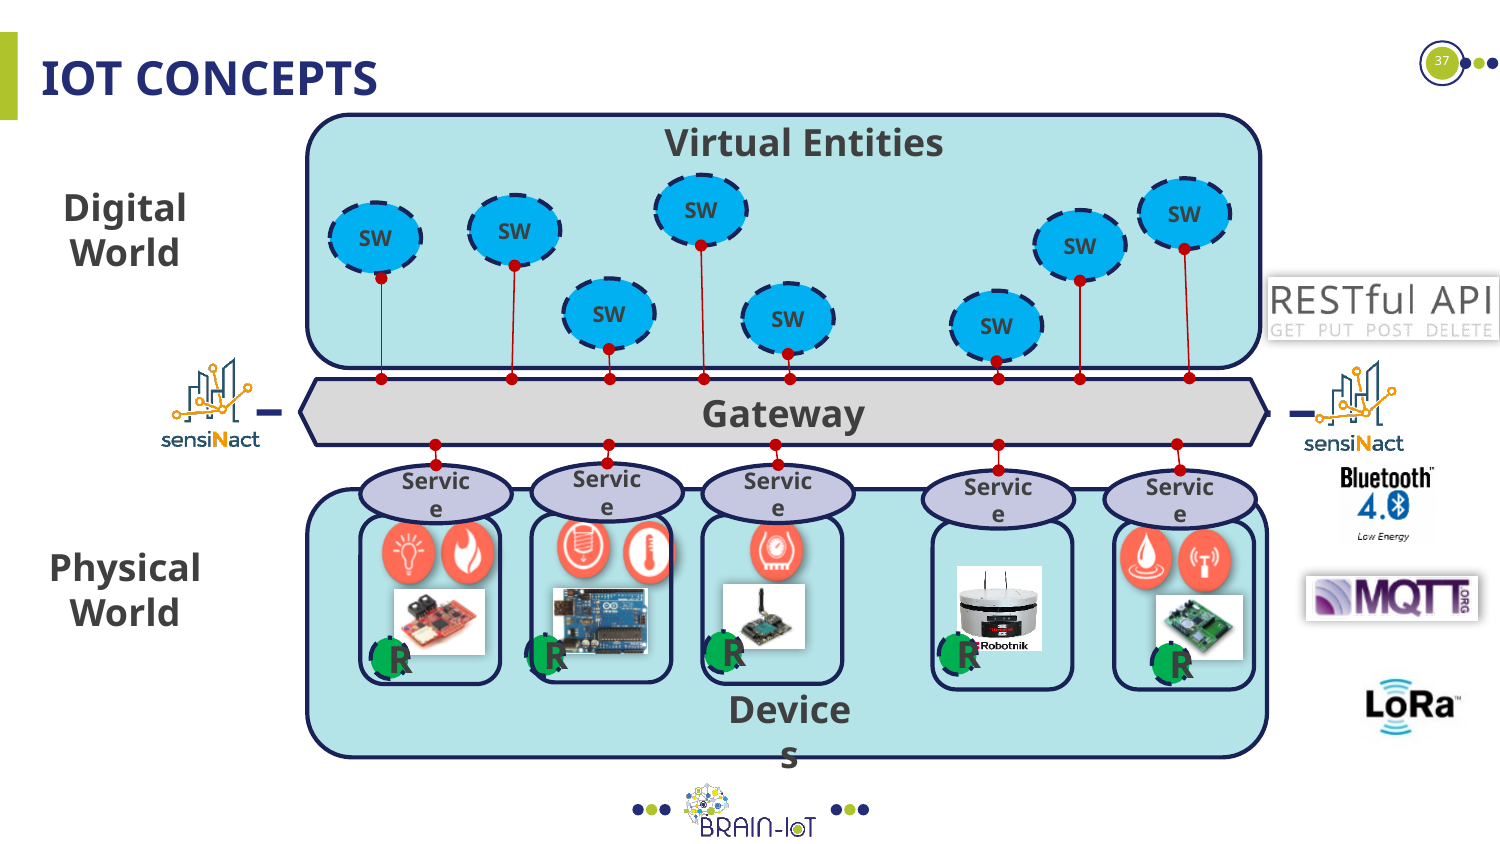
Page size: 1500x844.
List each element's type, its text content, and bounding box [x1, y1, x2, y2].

picture [957, 566, 1042, 652]
text_box Service [920, 468, 1077, 531]
text_box SW [1136, 176, 1233, 251]
picture [1339, 667, 1474, 745]
picture [394, 589, 486, 656]
text_box [529, 513, 674, 685]
text_box SW [653, 172, 749, 248]
text_box Gateway [298, 377, 1269, 410]
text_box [1184, 248, 1190, 379]
text_box SW [561, 276, 657, 351]
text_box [787, 353, 791, 380]
picture [722, 517, 806, 650]
text_box SW [466, 192, 563, 268]
text_box SW [327, 200, 424, 276]
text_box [606, 444, 610, 464]
text_box [834, 487, 1270, 760]
text_box [700, 514, 845, 686]
picture [1304, 360, 1404, 451]
slide_number 37 [1420, 45, 1465, 77]
text_box [930, 520, 1075, 692]
text_box R [523, 640, 535, 676]
picture [440, 520, 496, 587]
text_box Service [1102, 468, 1258, 527]
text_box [1176, 444, 1181, 471]
picture [1305, 575, 1479, 621]
picture [622, 521, 677, 587]
picture [684, 783, 816, 837]
picture [1268, 276, 1499, 341]
text_box Service [529, 461, 686, 524]
text_box SW [740, 281, 836, 356]
picture [555, 515, 611, 581]
picture [1118, 526, 1174, 592]
text_box [358, 514, 503, 687]
picture [1339, 463, 1437, 544]
text_box [305, 487, 716, 760]
picture [160, 357, 261, 448]
text_box Virtual Entities [647, 111, 961, 172]
text_box Devices [704, 678, 876, 784]
text_box SW [948, 288, 1045, 364]
text_box Service [358, 463, 514, 520]
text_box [511, 265, 515, 380]
text_box Gateway [302, 423, 1264, 448]
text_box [996, 361, 1000, 380]
text_box Physical World [13, 536, 237, 642]
text_box Digital World [13, 176, 237, 282]
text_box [775, 444, 779, 466]
title IoT concepts [41, 47, 1421, 105]
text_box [700, 245, 705, 380]
text_box [707, 112, 1263, 371]
text_box Service [700, 462, 857, 523]
text_box R [936, 634, 976, 677]
picture [1155, 529, 1243, 661]
text_box [1112, 520, 1257, 692]
text_box SW [1032, 207, 1128, 283]
picture [552, 588, 648, 655]
picture [381, 521, 436, 587]
text_box [305, 112, 696, 371]
